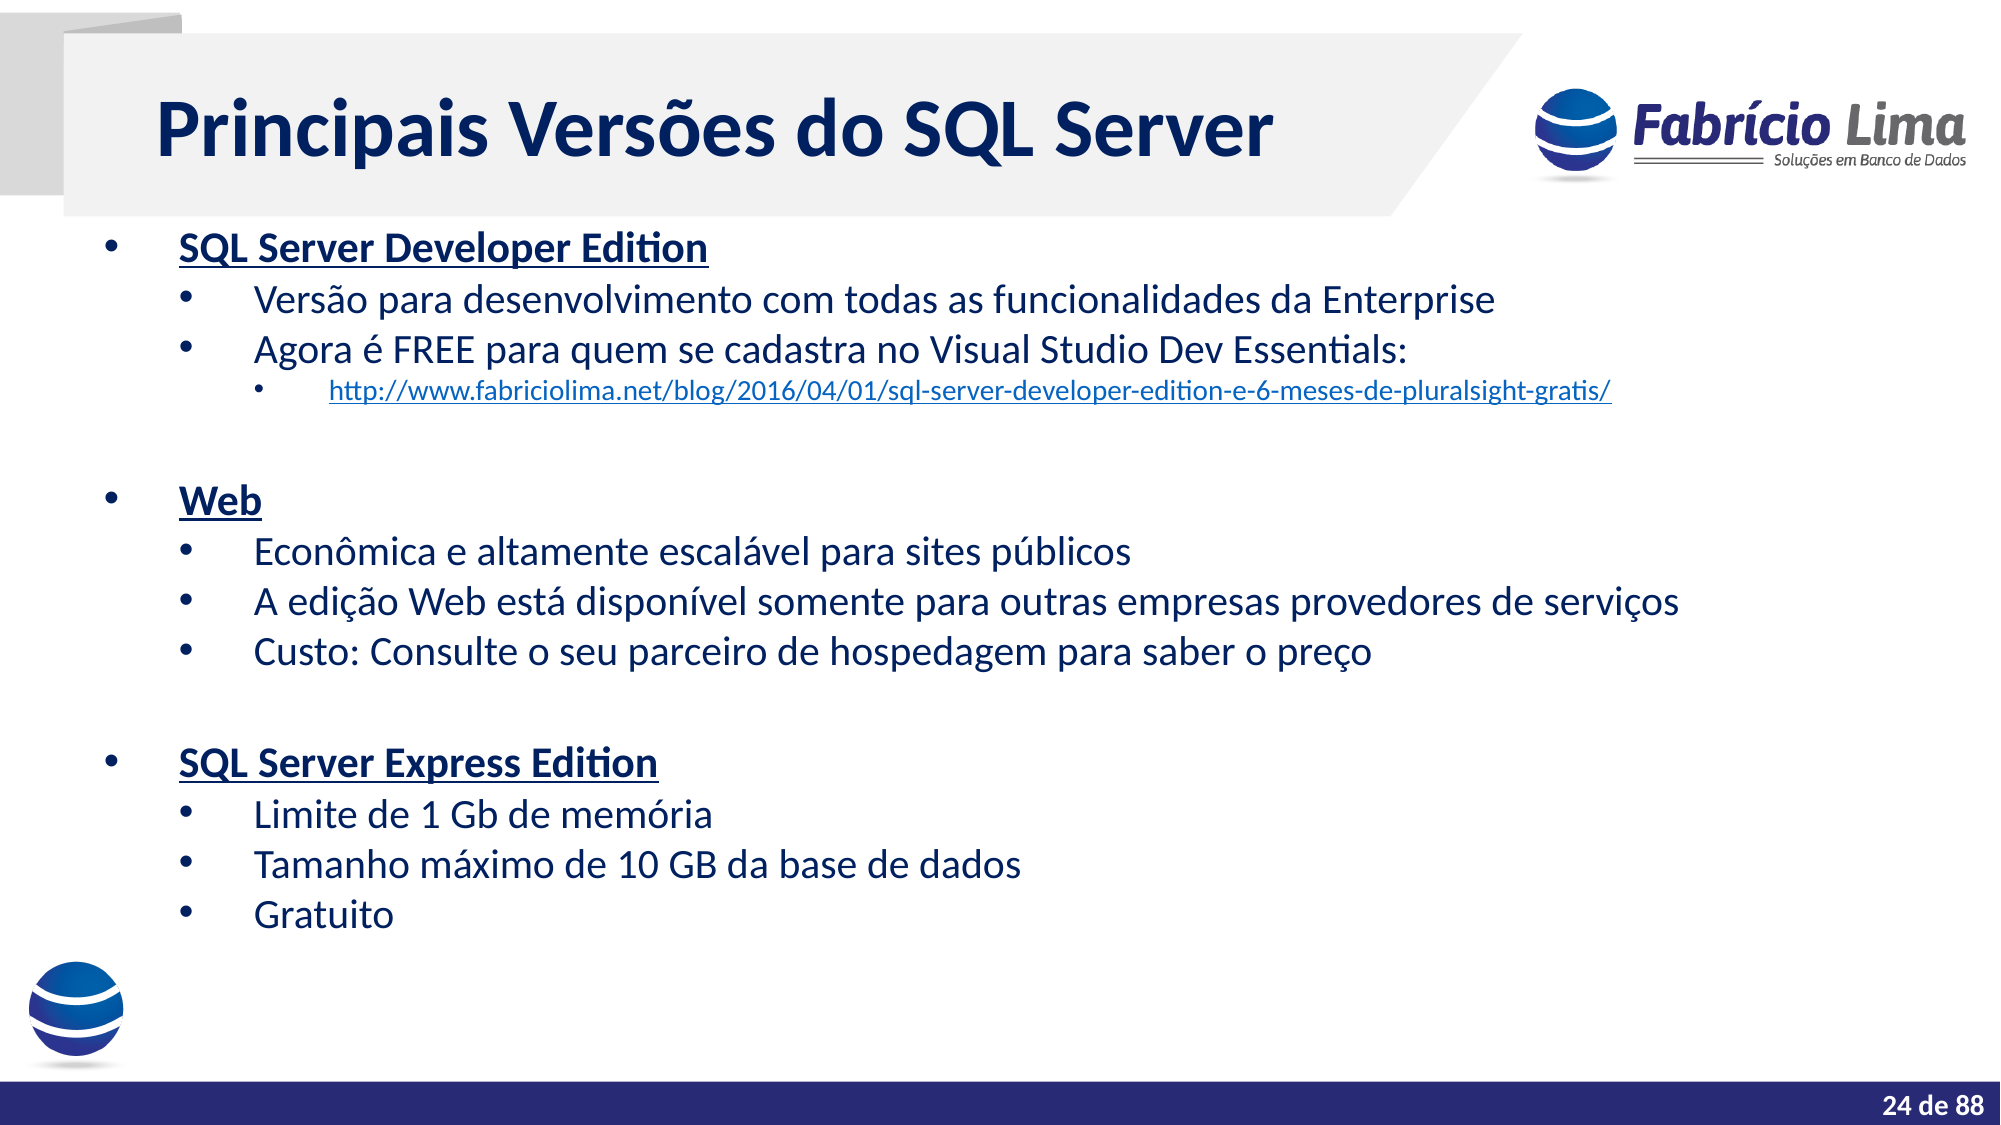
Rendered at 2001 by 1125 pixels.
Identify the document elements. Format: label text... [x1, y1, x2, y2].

text_box Principais Versões do SQL Server [62, 60, 1390, 187]
picture [1501, 42, 1997, 211]
picture [14, 951, 137, 1082]
slide_number 24 de 88 [1718, 1083, 2000, 1125]
text_box SQL Server Developer Edition Versão para desenvolvimento com todas as funcionalidades da Enterprise Agora é FREE para quem se cadastra no Visual Studio Dev Essentials: http://www.fabriciolima.net/blog/2016/04/01/sql-server-developer-edition-e-6-meses-de-pluralsight-gratis/ Web Econômica e altamente escalável para sites públicos A edição Web está disponível somente para outras empresas provedores de serviços Custo: Consulte o seu parceiro de hospedagem para saber o preço SQL Server Express Edition Limite de 1 Gb de memória Tamanho máximo de 10 GB da base de dados Gratuito [89, 211, 2000, 944]
